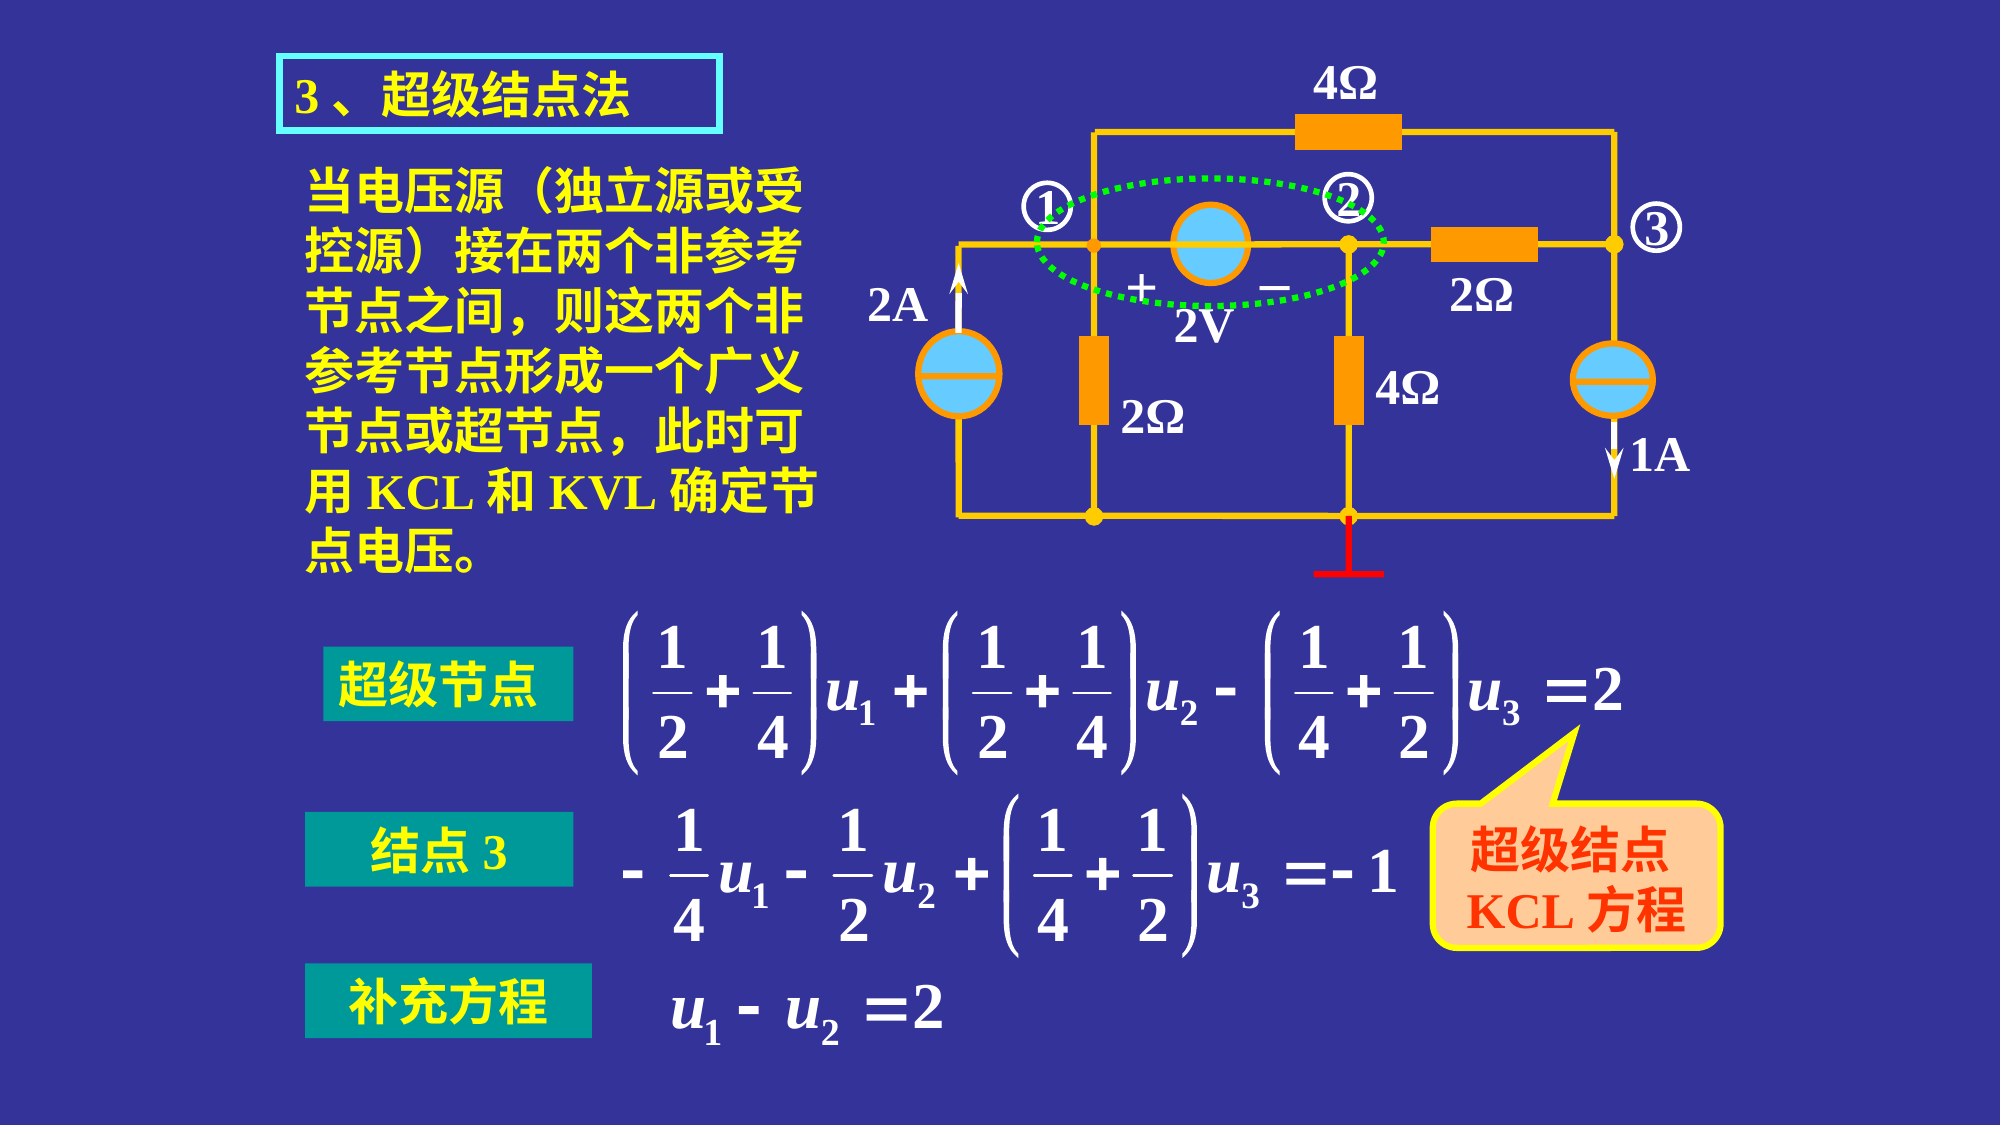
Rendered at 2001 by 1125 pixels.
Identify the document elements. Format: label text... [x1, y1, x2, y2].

text_box 结点3 [305, 811, 574, 887]
text_box 3、超级结点法 [279, 55, 720, 131]
text_box 补充方程 [305, 963, 592, 1039]
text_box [611, 597, 1629, 781]
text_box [660, 964, 950, 1053]
text_box 超级结点KCL方程 [1432, 781, 1721, 948]
text_box 当电压源（独立源或受控源）接在两个非参考节点之间，则这两个非参考节点形成一个广义节点或超节点，此时可用KCL和KVL确定节点电压。 [289, 151, 853, 587]
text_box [612, 780, 1405, 964]
text_box 超级节点 [323, 646, 574, 722]
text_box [852, 42, 1721, 518]
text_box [1020, 158, 1682, 575]
